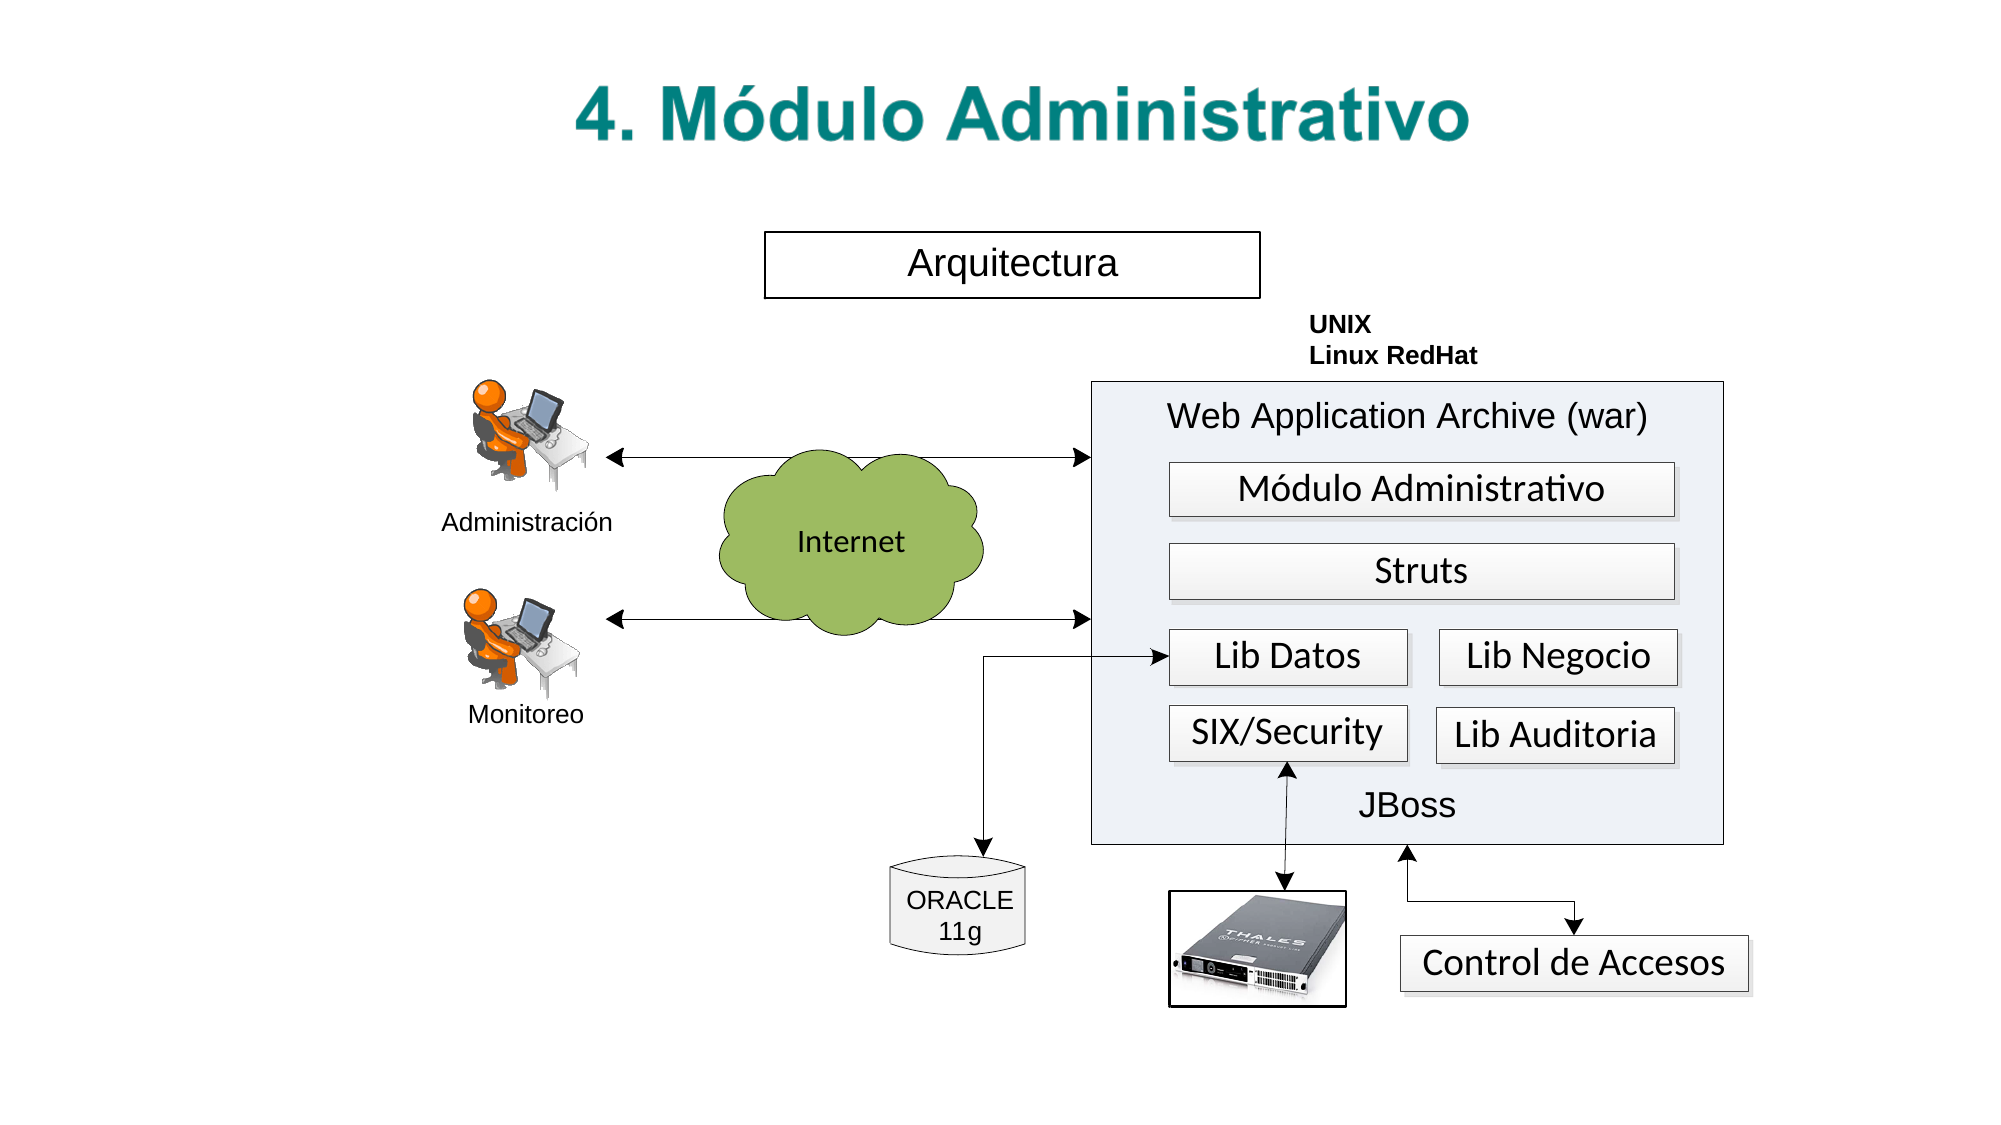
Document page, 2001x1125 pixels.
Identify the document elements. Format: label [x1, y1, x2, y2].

picture [385, 29, 1661, 204]
text_box [331, 229, 1788, 1033]
